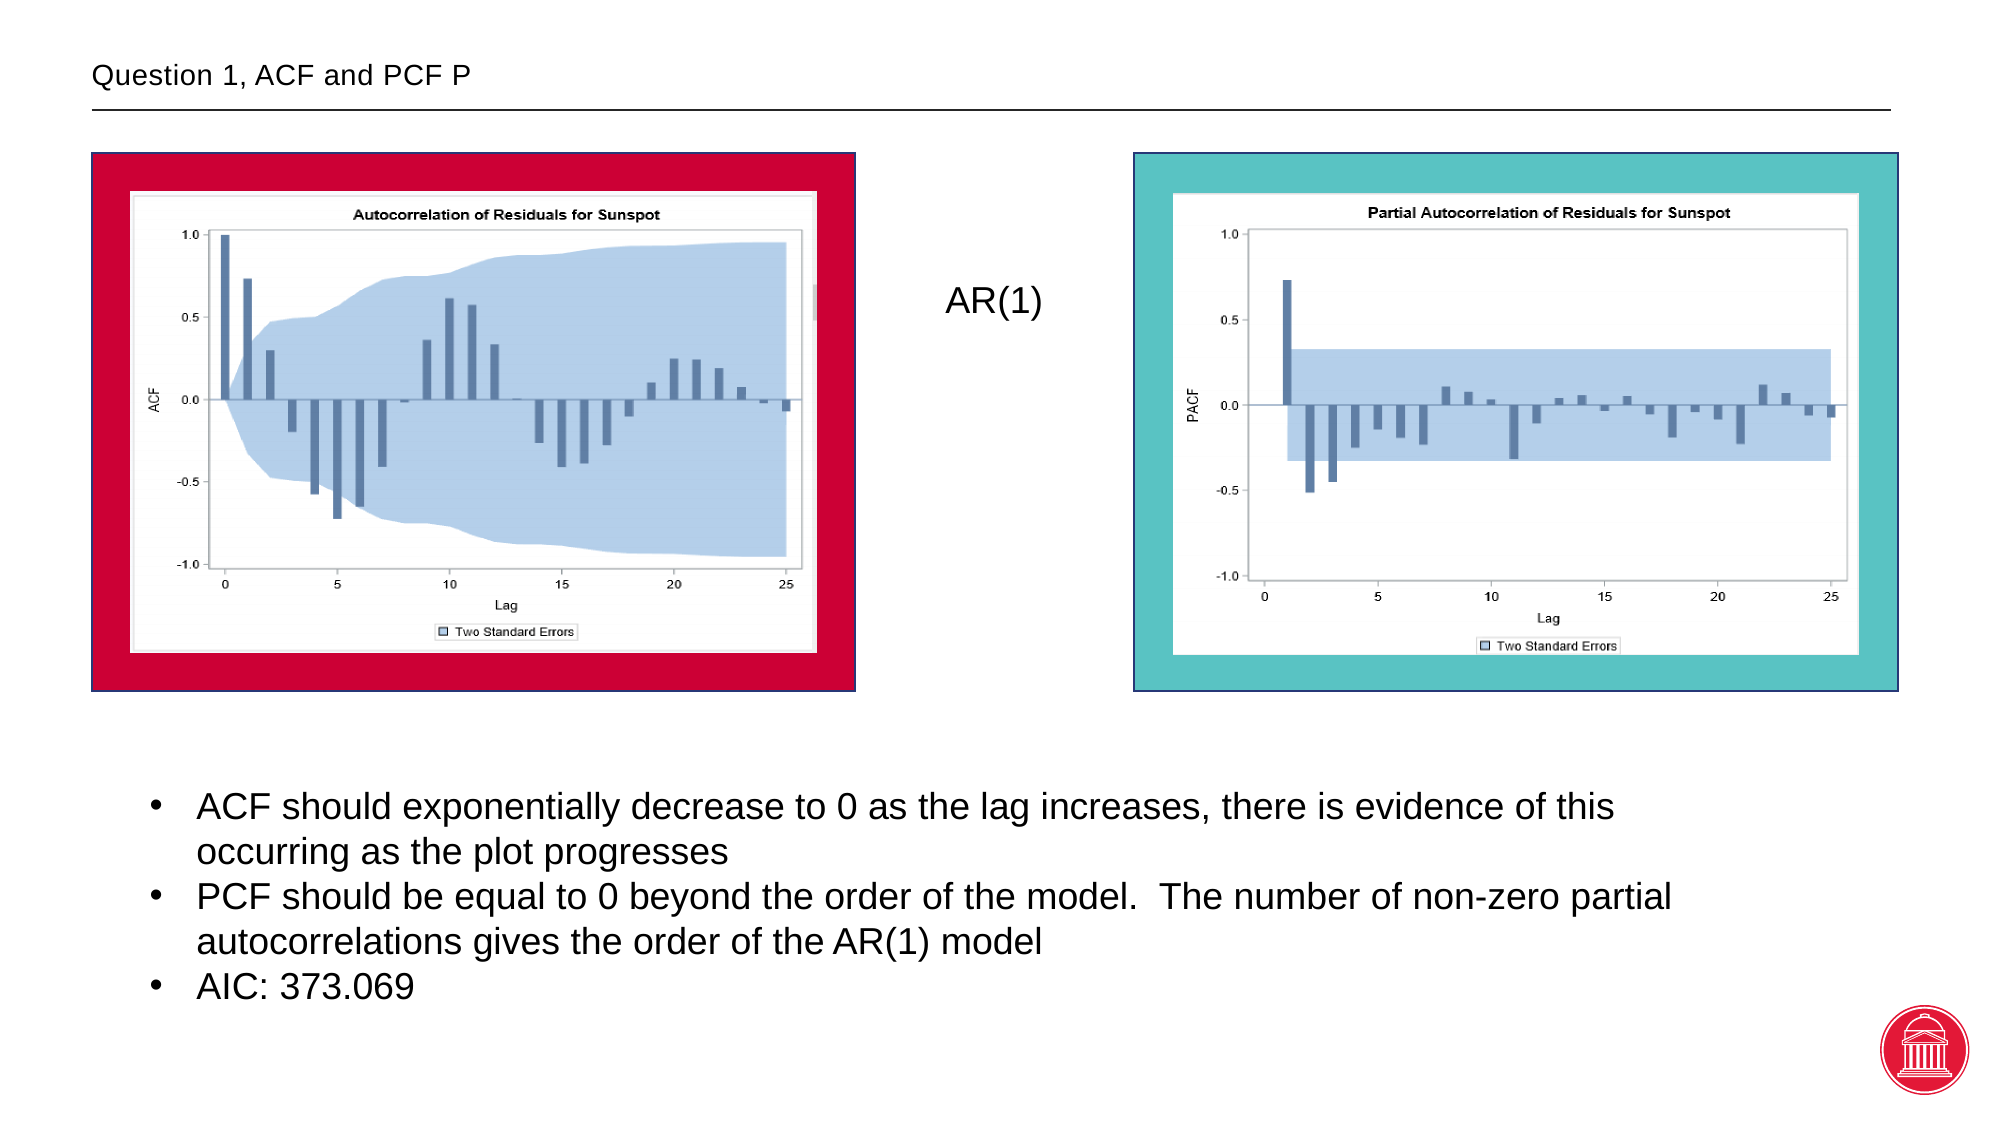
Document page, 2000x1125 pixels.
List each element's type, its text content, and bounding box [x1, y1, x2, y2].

title Question 1, ACF and PCF P [91, 42, 1892, 110]
text_box ACF should exponentially decrease to 0 as the lag increases, there is evidence of this occurring as the plot progresses PCF should be equal to 0 beyond the order of the model. The number of non-zero partial autocorrelations gives the order of the AR(1) model AIC: 373.069 [134, 774, 1786, 1015]
text_box AR(1) [930, 268, 1069, 328]
text_box [1133, 152, 1899, 692]
text_box [91, 152, 856, 692]
picture [130, 191, 817, 653]
picture [1173, 193, 1859, 655]
